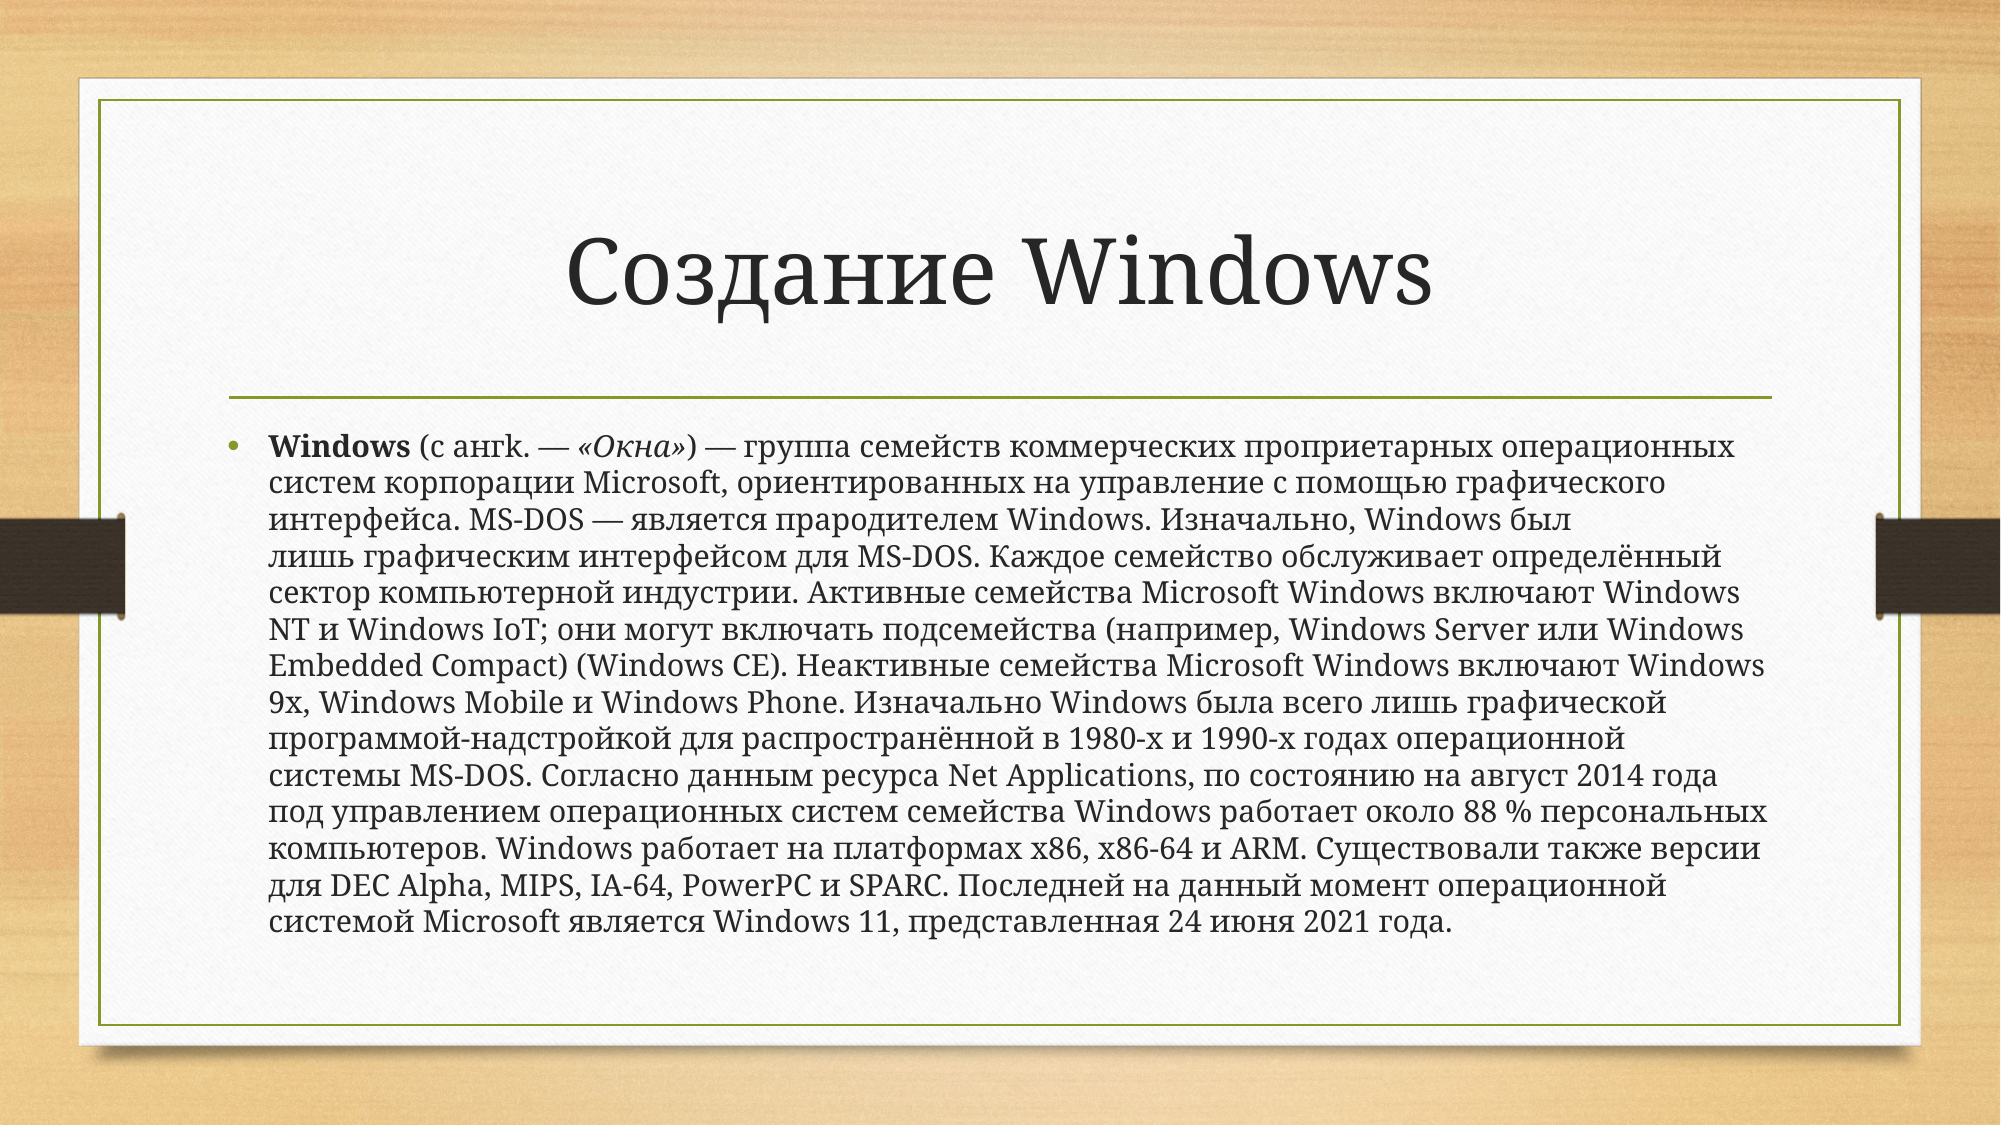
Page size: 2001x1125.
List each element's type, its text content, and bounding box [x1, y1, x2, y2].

picture [0, 0, 2001, 1125]
list Windows (с ангk. — «Окна») — группа семейств коммерческих проприетарных операционных систем корпорации Microsoft, ориентированных на управление с помощью графического интерфейса. MS-DOS — является прародителем Windows. Изначально, Windows был лишь графическим интерфейсом для MS-DOS. Каждое семейство обслуживает определённый сектор компьютерной индустрии. Активные семейства Microsoft Windows включают Windows NT и Windows IoT; они могут включать подсемейства (например, Windows Server или Windows Embedded Compact) (Windows CE). Неактивные семейства Microsoft Windows включают Windows 9x, Windows Mobile и Windows Phone. Изначально Windows была всего лишь графической программой-надстройкой для распространённой в 1980-х и 1990-х годах операционной системы MS-DOS. Согласно данным ресурса Net Applications, по состоянию на август 2014 года под управлением операционных систем семейства Windows работает около 88 % персональных компьютеров. Windows работает на платформах x86, x86-64 и ARM. Существовали также версии для DEC Alpha, MIPS, IA-64, PowerPC и SPARC. Последней на данный момент операционной системой Microsoft является Windows 11, представленная 24 июня 2021 года. [212, 419, 1788, 964]
title Создание Windows [212, 161, 1788, 375]
